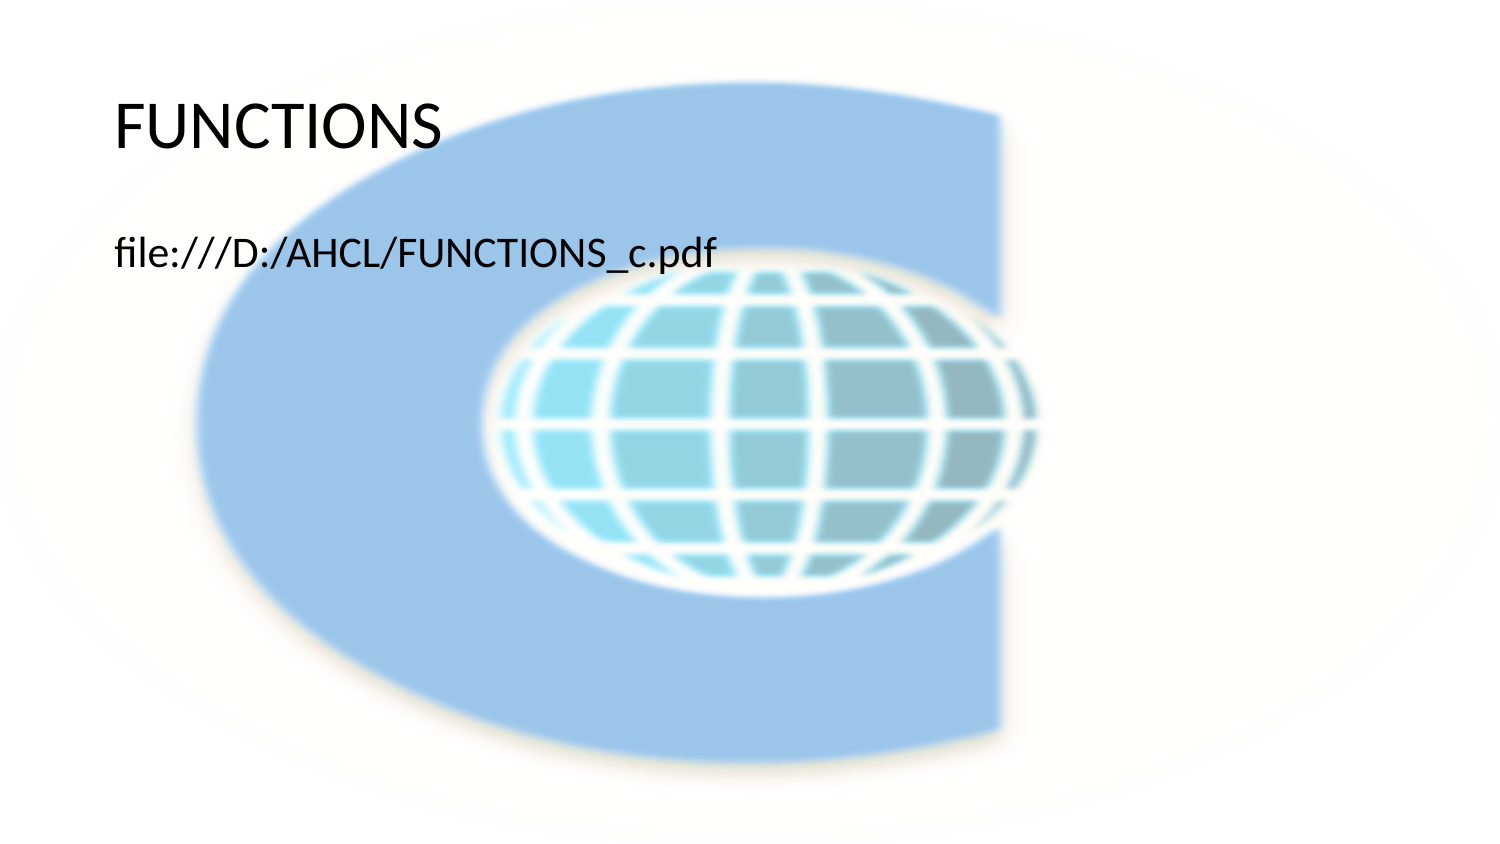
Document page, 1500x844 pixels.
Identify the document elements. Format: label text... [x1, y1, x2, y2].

title FUNCTIONS [103, 44, 1397, 208]
list file:///D:/AHCL/FUNCTIONS_c.pdf [103, 224, 1397, 760]
